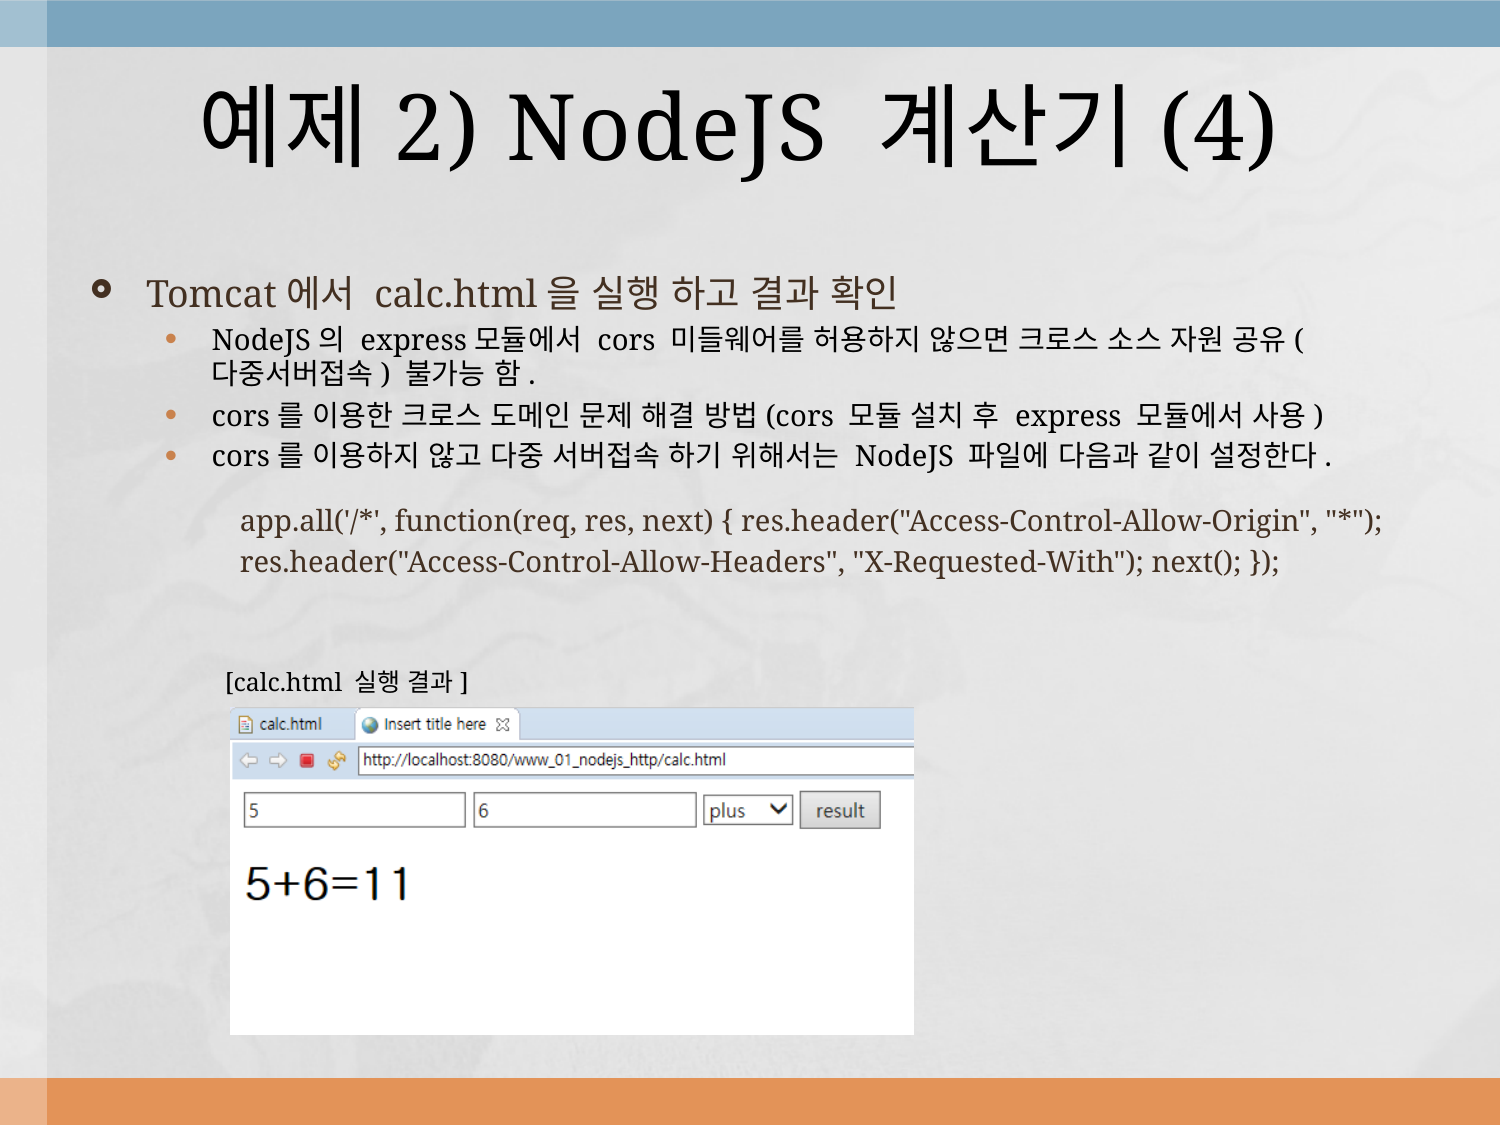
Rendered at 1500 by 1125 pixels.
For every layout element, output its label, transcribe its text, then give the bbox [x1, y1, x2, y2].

title 예제2) NodeJS 계산기(4) [49, 46, 1454, 202]
picture [230, 707, 914, 1035]
list Tomcat에서 calc.html을 실행 하고 결과 확인 NodeJS의 express모듈에서 cors 미들웨어를 허용하지 않으면 크로스 소스 자원 공유(다중서버접속) 불가능 함. cors를 이용한 크로스 도메인 문제 해결 방법(cors 모듈 설치 후 express 모듈에서 사용) cors를 이용하지 않고 다중 서버접속 하기 위해서는 NodeJS 파일에 다음과 같이 설정한다. app.all('/*', function(req, res, next) { res.header("Access-Control-Allow-Origin", "*"); res.header("Access-Control-Allow-Headers", "X-Requested-With"); next(); }); [75, 262, 1425, 634]
text_box [calc.html 실행 결과] [210, 658, 484, 704]
